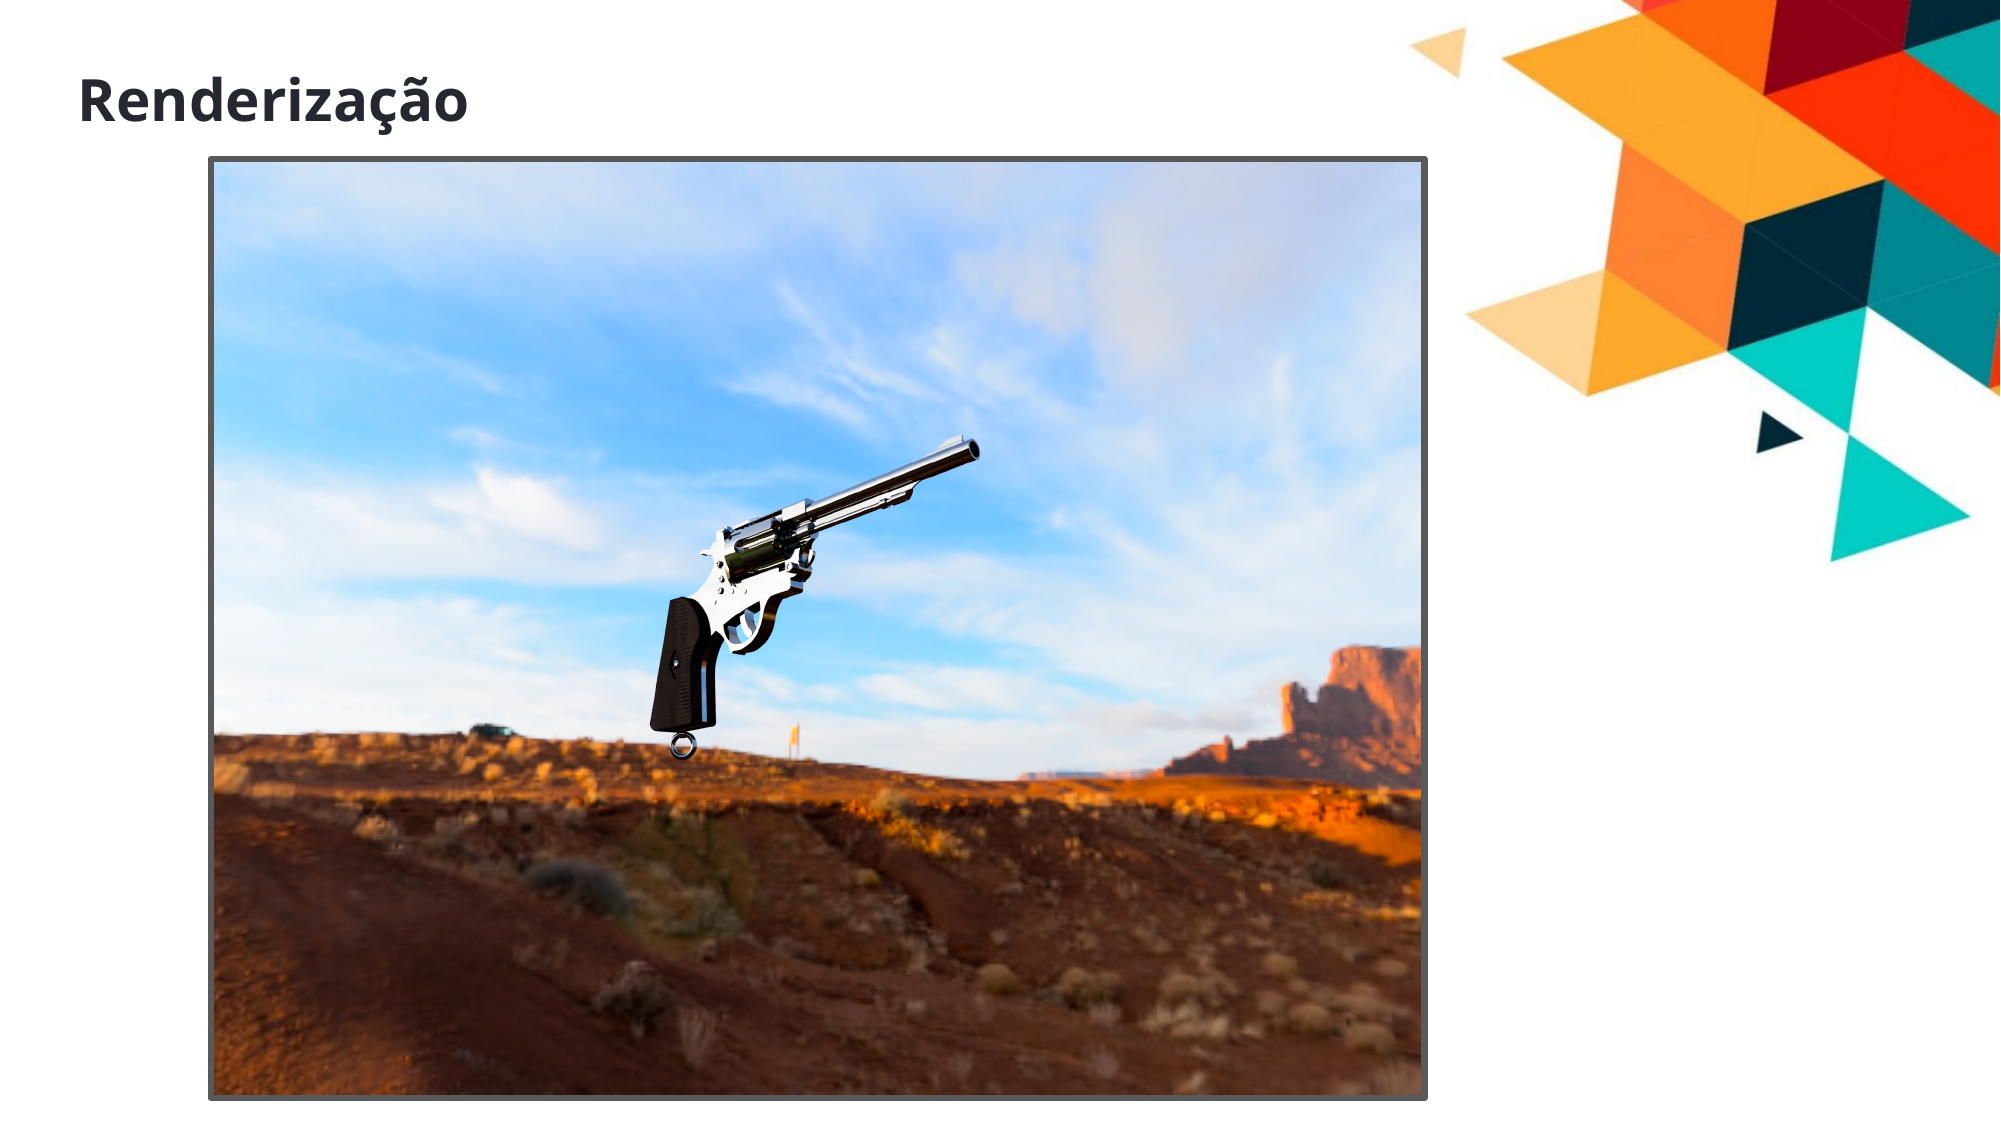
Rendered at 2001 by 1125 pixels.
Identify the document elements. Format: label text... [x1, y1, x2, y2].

text_box Renderização [63, 55, 1194, 142]
picture [213, 0, 2000, 1125]
